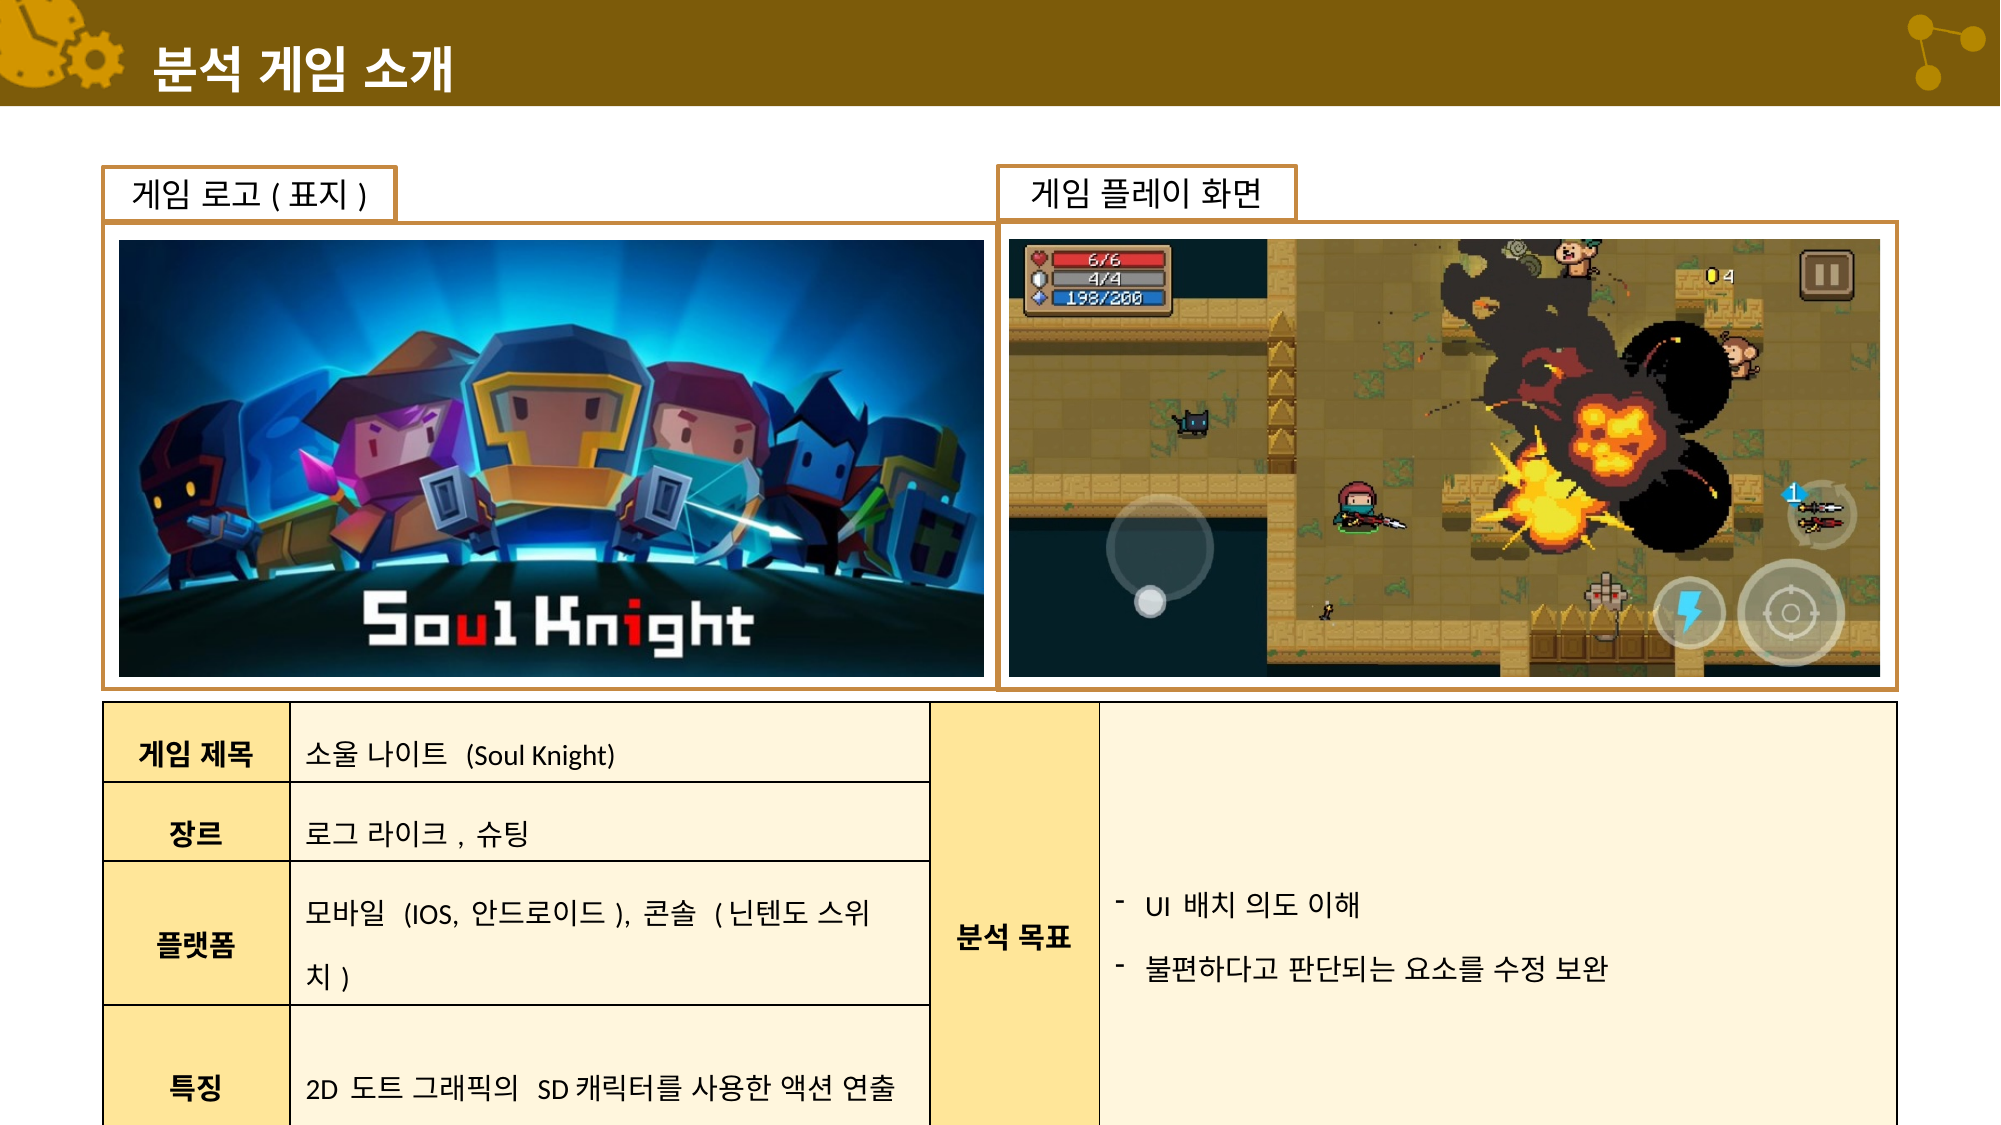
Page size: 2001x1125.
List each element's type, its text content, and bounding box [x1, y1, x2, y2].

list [119, 240, 984, 677]
text_box [997, 221, 1898, 691]
table_cell 특징 [104, 1006, 289, 1125]
text_box [102, 222, 997, 690]
table_cell 모바일 (IOS, 안드로이드), 콘솔 (닌텐도 스위치) [291, 862, 929, 1004]
table_cell 로그 라이크, 슈팅 [291, 783, 929, 860]
table_header 게임 제목 [104, 703, 289, 781]
table_cell 플랫폼 [104, 862, 289, 1004]
table_cell 2D 도트 그래픽의 SD캐릭터를 사용한 액션 연출 [291, 1006, 929, 1125]
text_box 게임 로고(표지) [103, 166, 396, 222]
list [1009, 239, 1881, 677]
table_cell 장르 [104, 783, 289, 860]
text_box 분석 게임 소개 [137, 14, 1863, 93]
text_box 게임 플레이 화면 [997, 165, 1297, 221]
table_header 소울 나이트 (Soul Knight) [291, 703, 929, 781]
table_header 분석 목표 [931, 703, 1099, 1125]
table_header UI 배치 의도 이해 불편하다고 판단되는 요소를 수정 보완 [1100, 703, 1896, 1125]
picture [0, 0, 129, 96]
